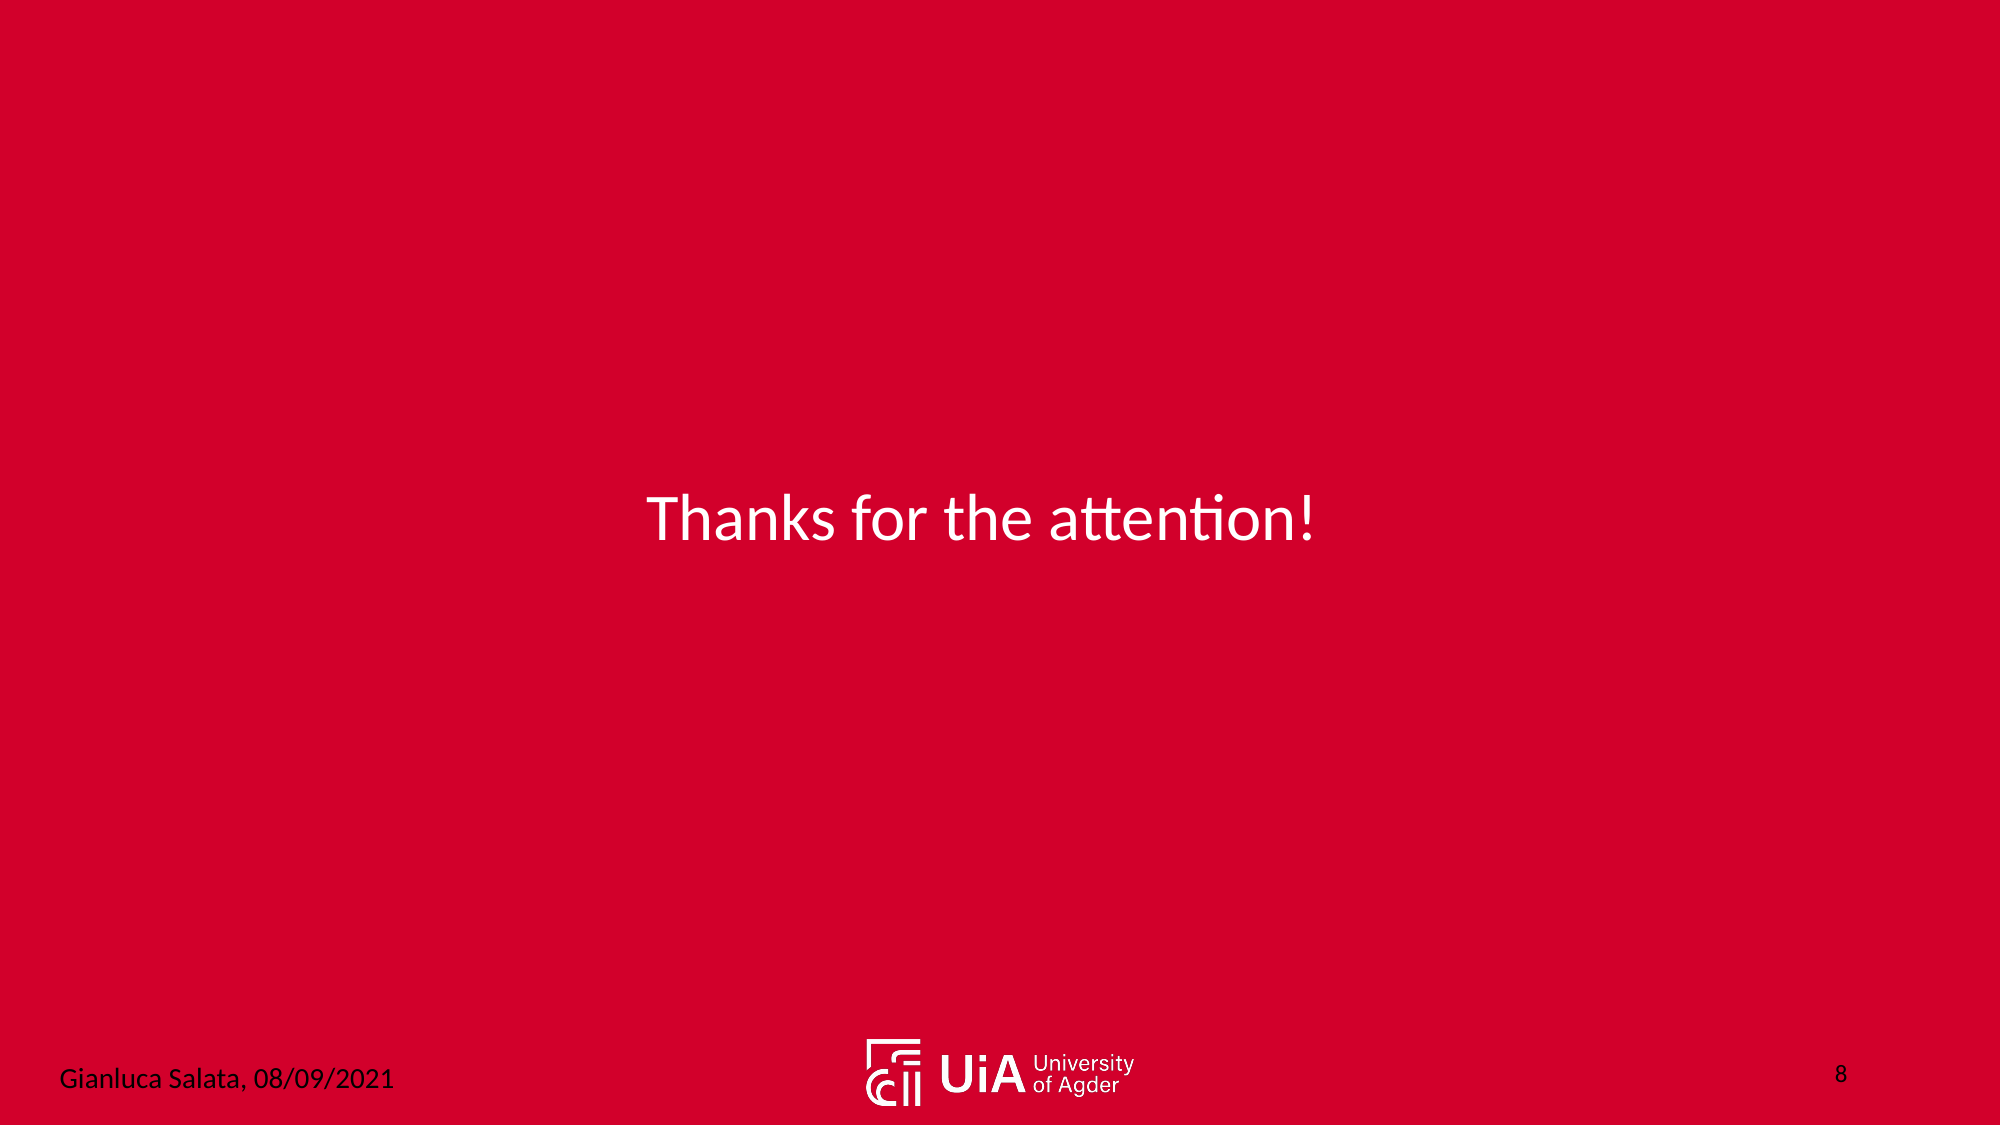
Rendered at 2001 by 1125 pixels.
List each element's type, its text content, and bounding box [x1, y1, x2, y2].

slide_number 8 [1412, 1042, 1863, 1103]
text_box Thanks for the attention! [631, 466, 1369, 562]
subtitle Gianluca Salata, 08/09/2021 [0, 1055, 866, 1106]
picture [866, 1039, 1134, 1106]
